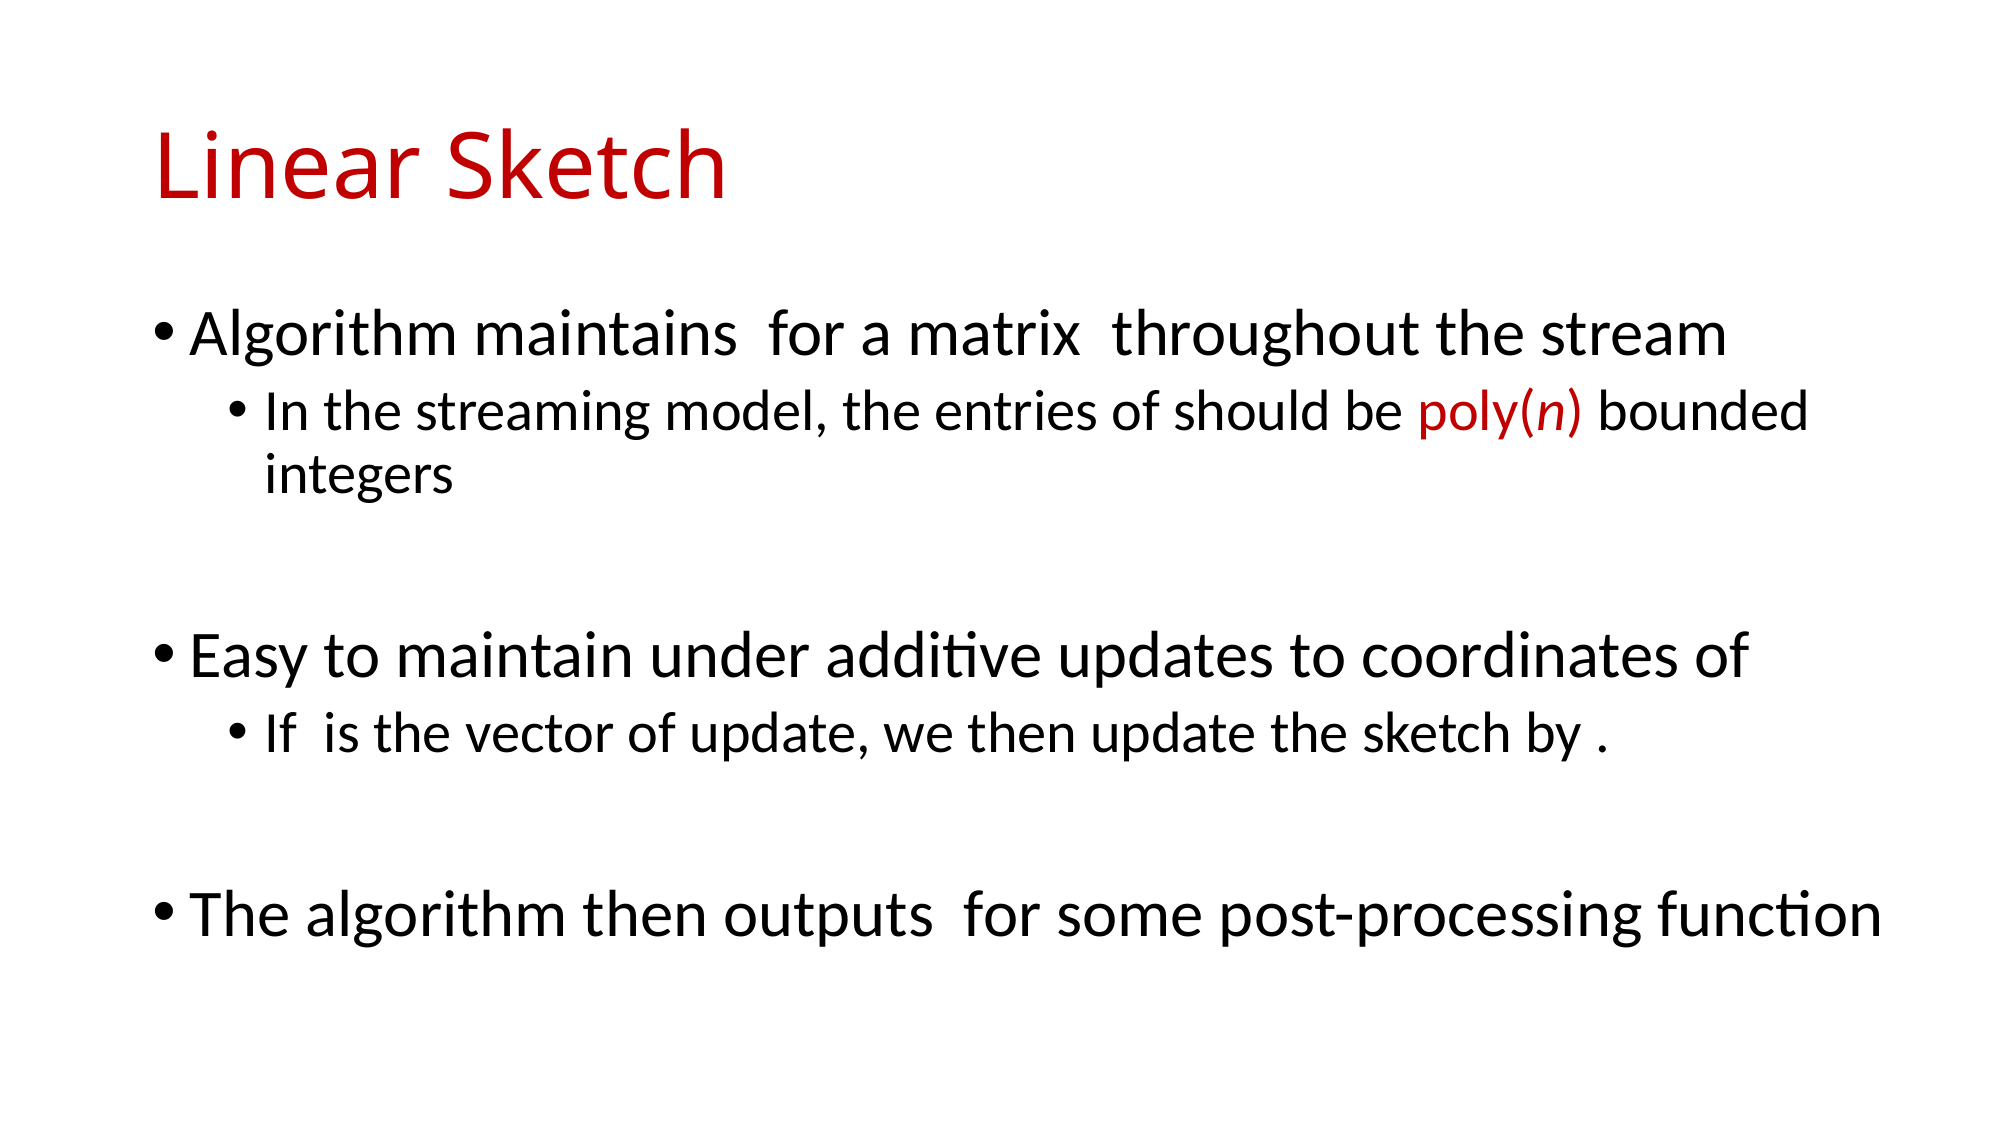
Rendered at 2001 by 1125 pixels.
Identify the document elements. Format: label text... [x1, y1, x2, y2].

title Linear Sketch [137, 59, 1863, 278]
